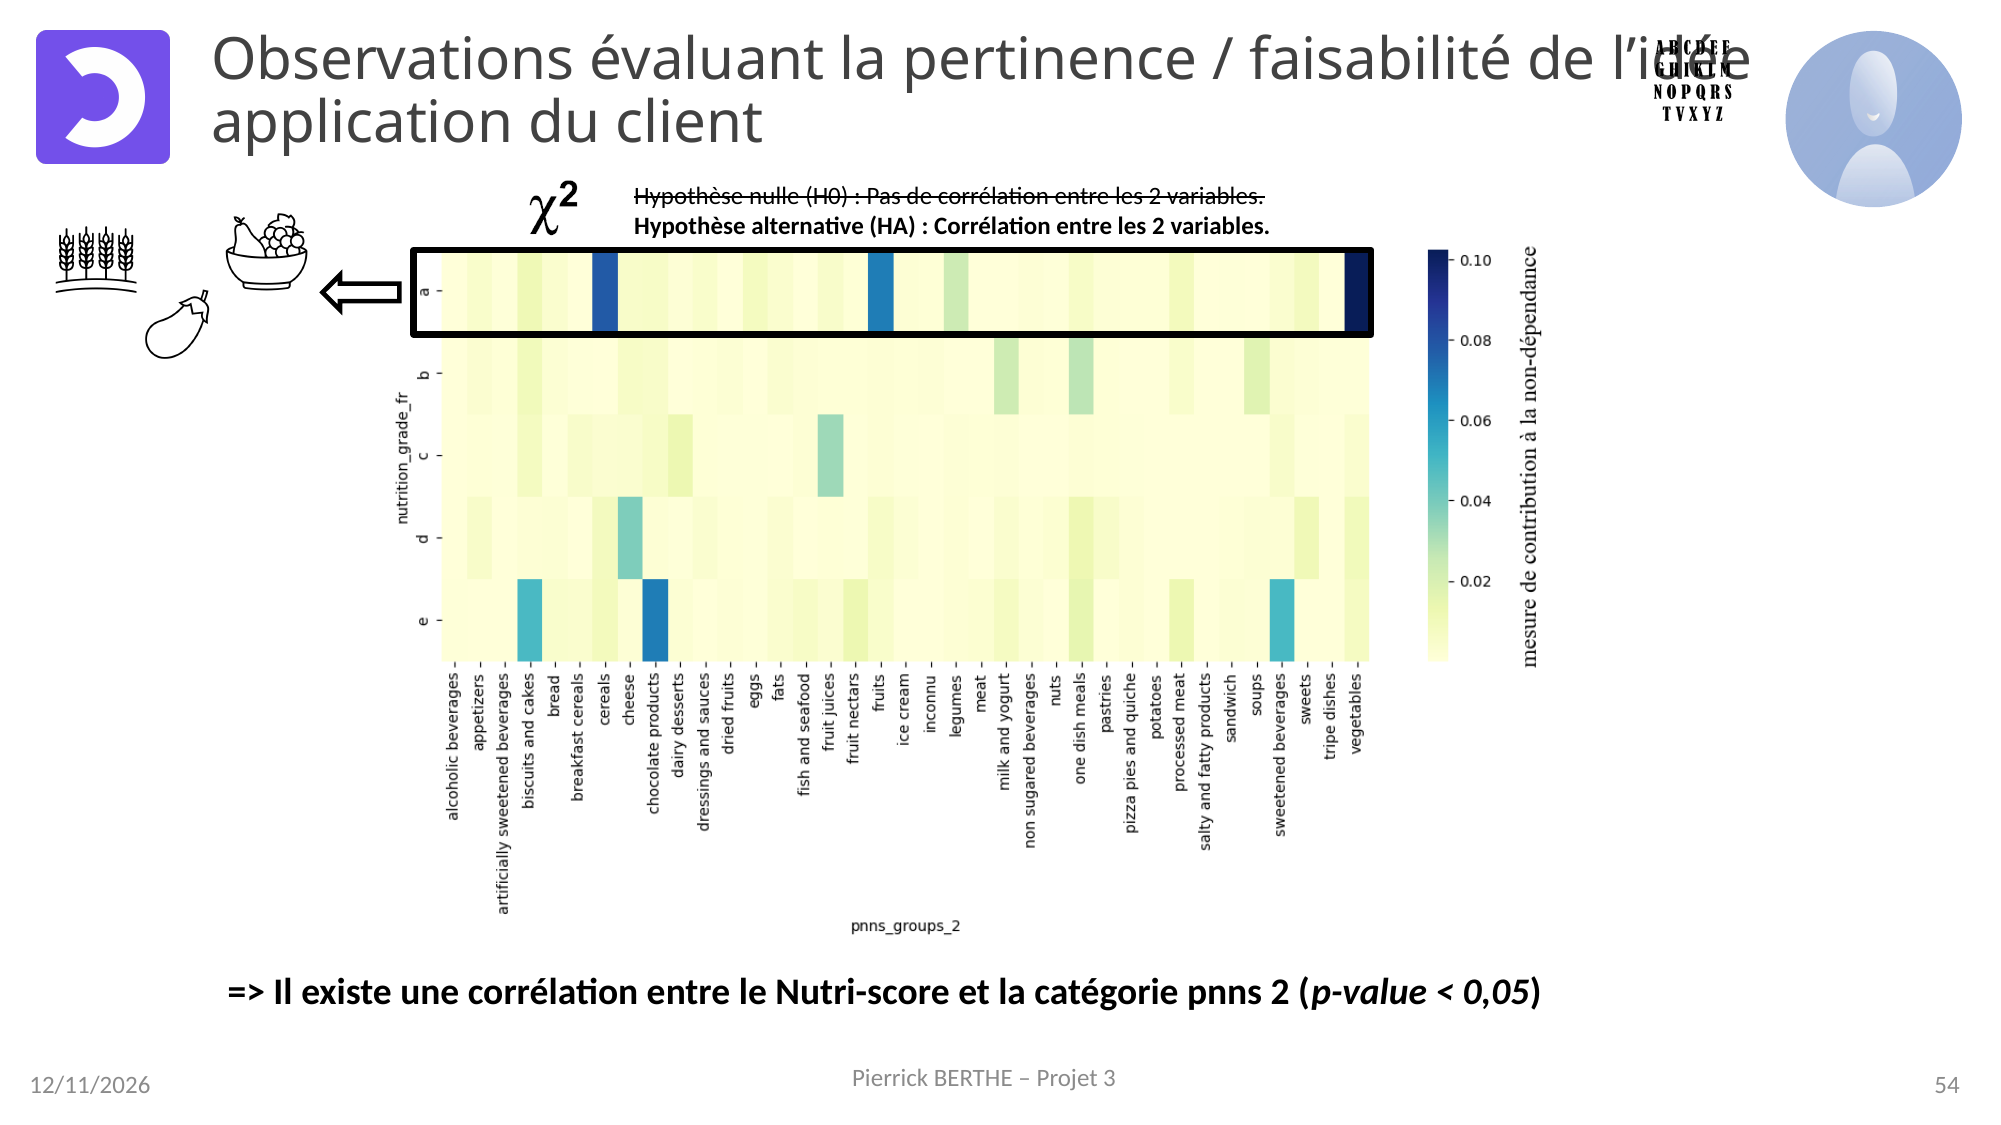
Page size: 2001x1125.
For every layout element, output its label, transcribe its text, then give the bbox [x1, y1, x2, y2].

text_box Observations évaluant la pertinence / faisabilité de l’idée application du client [196, 34, 1800, 163]
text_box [322, 250, 1372, 335]
picture [385, 172, 1554, 945]
picture [1634, 34, 1753, 129]
picture [36, 30, 170, 164]
text_box Hypothèse nulle (H0) : Pas de corrélation entre les 2 variables. Hypothèse alternative (HA) : Corrélation entre les 2 variables. [619, 172, 1319, 239]
text_box => Il existe une corrélation entre le Nutri-score et la catégorie pnns 2 (p-value < 0,05) [212, 959, 1835, 1019]
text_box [51, 206, 311, 370]
picture [1797, 30, 1962, 208]
